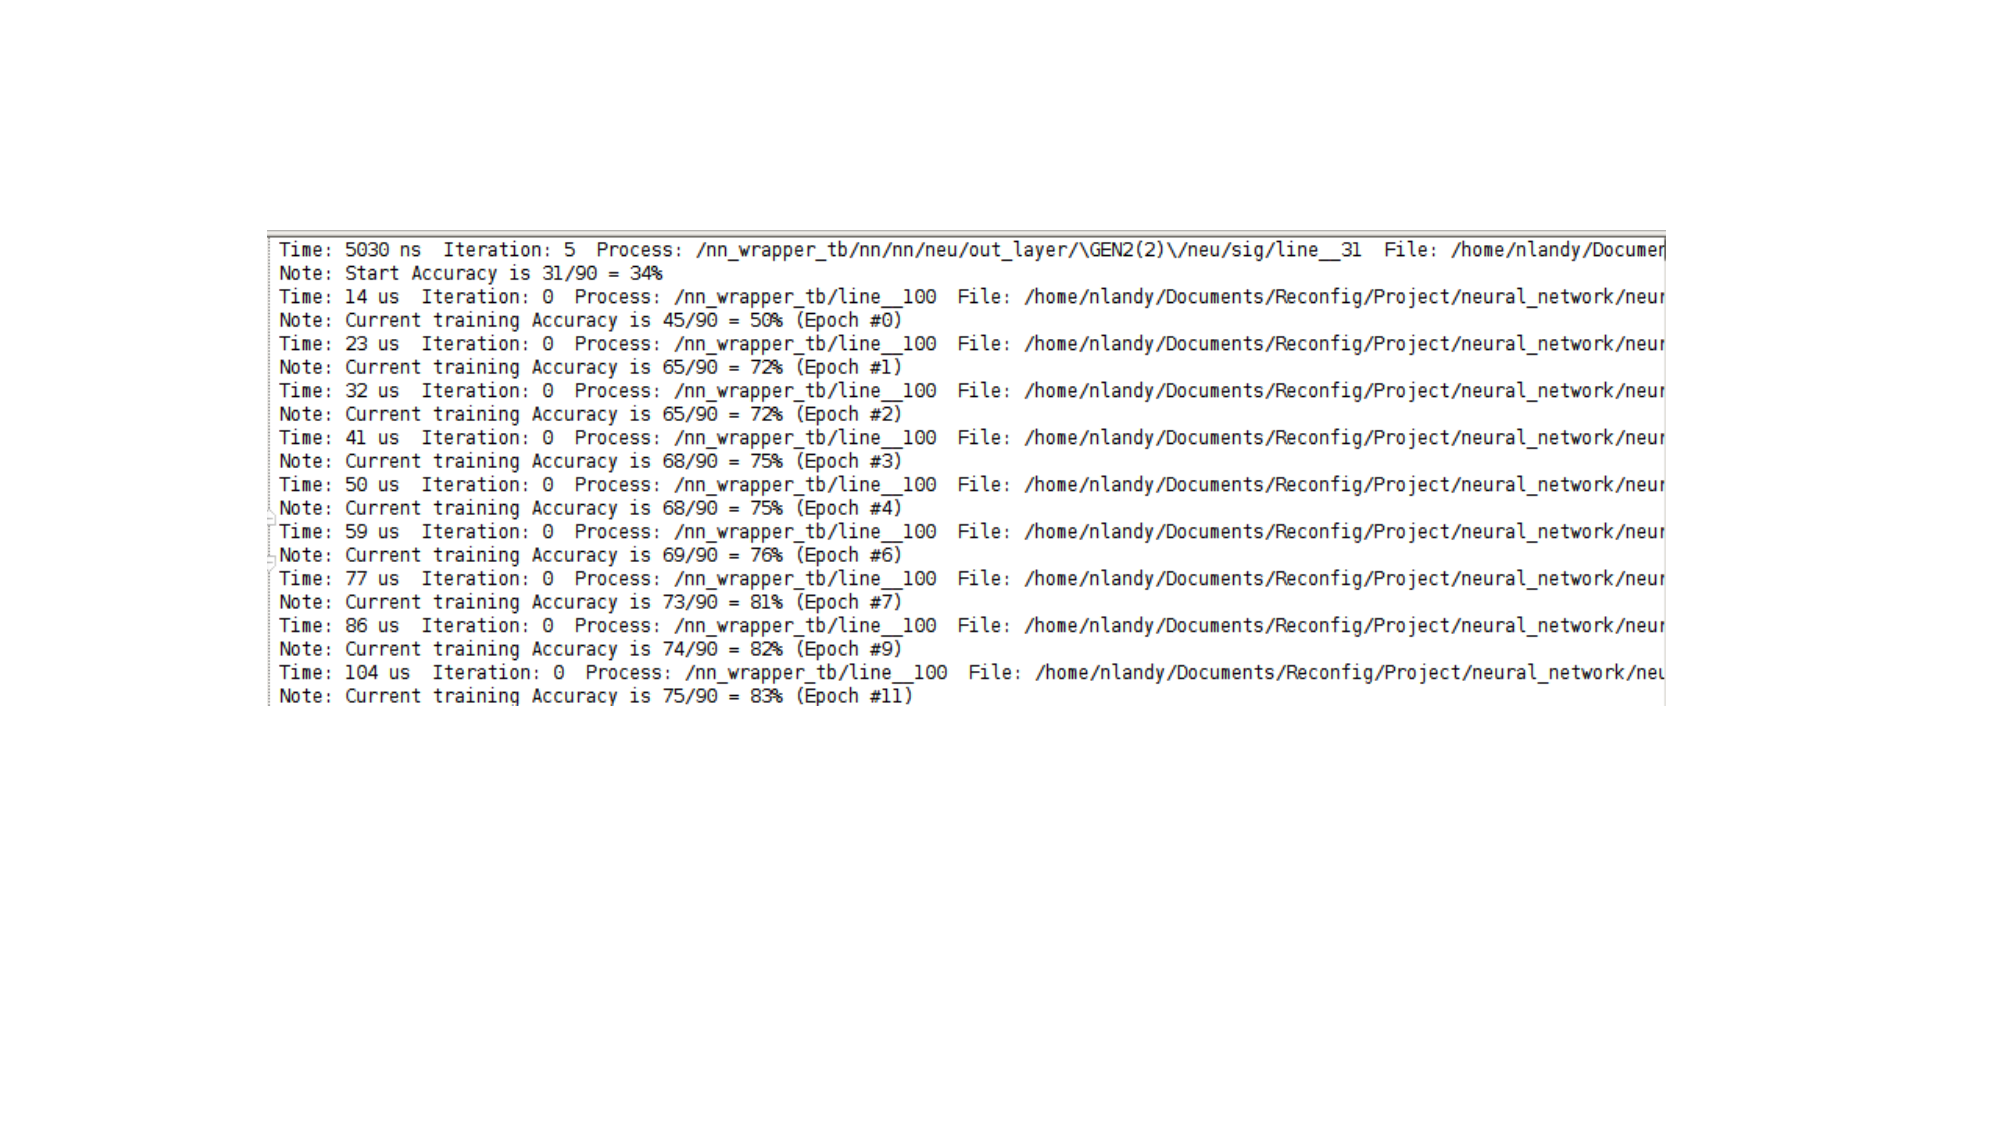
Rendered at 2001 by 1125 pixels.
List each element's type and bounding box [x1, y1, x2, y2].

picture [267, 230, 1666, 706]
